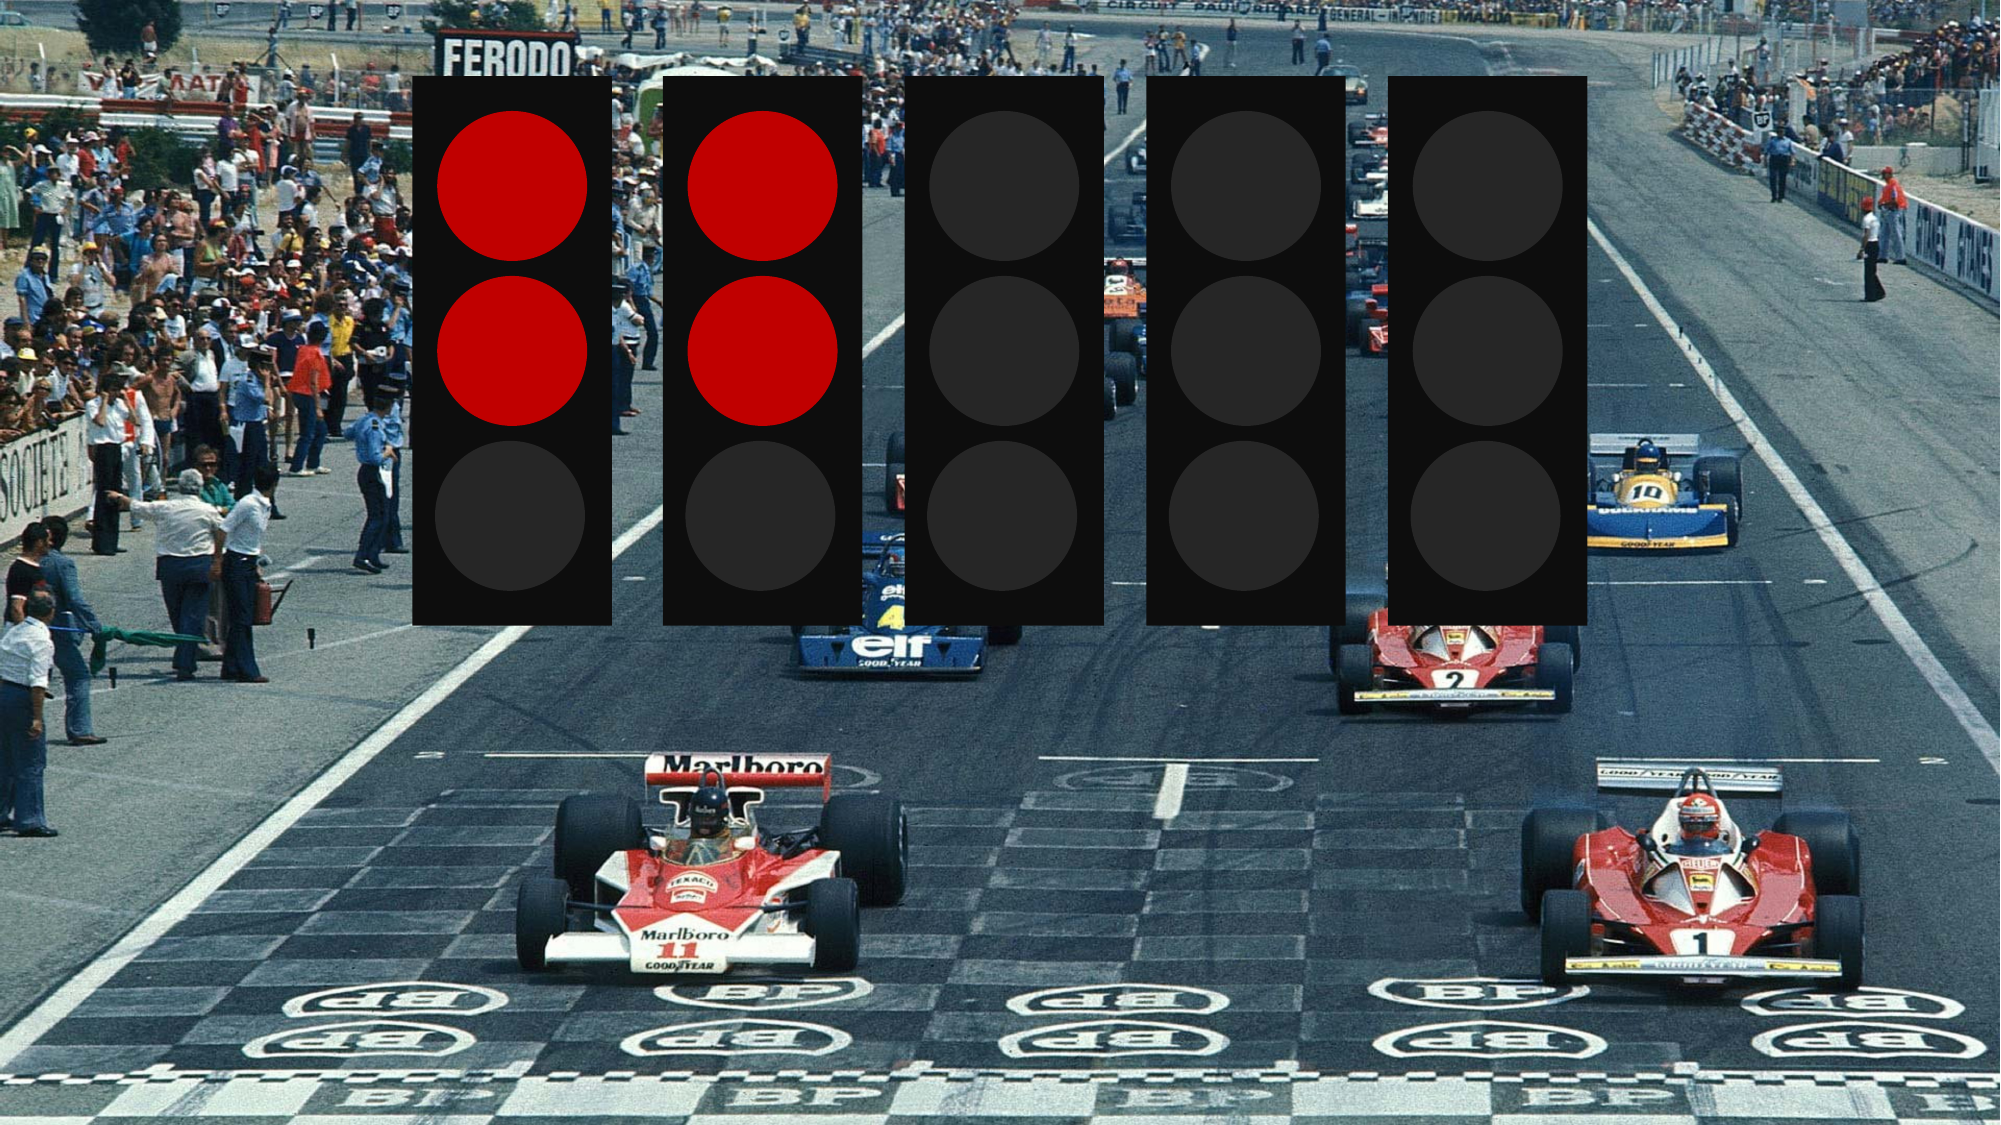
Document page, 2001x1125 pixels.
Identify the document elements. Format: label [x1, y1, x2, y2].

text_box [411, 75, 1588, 627]
picture [0, 0, 2000, 1125]
